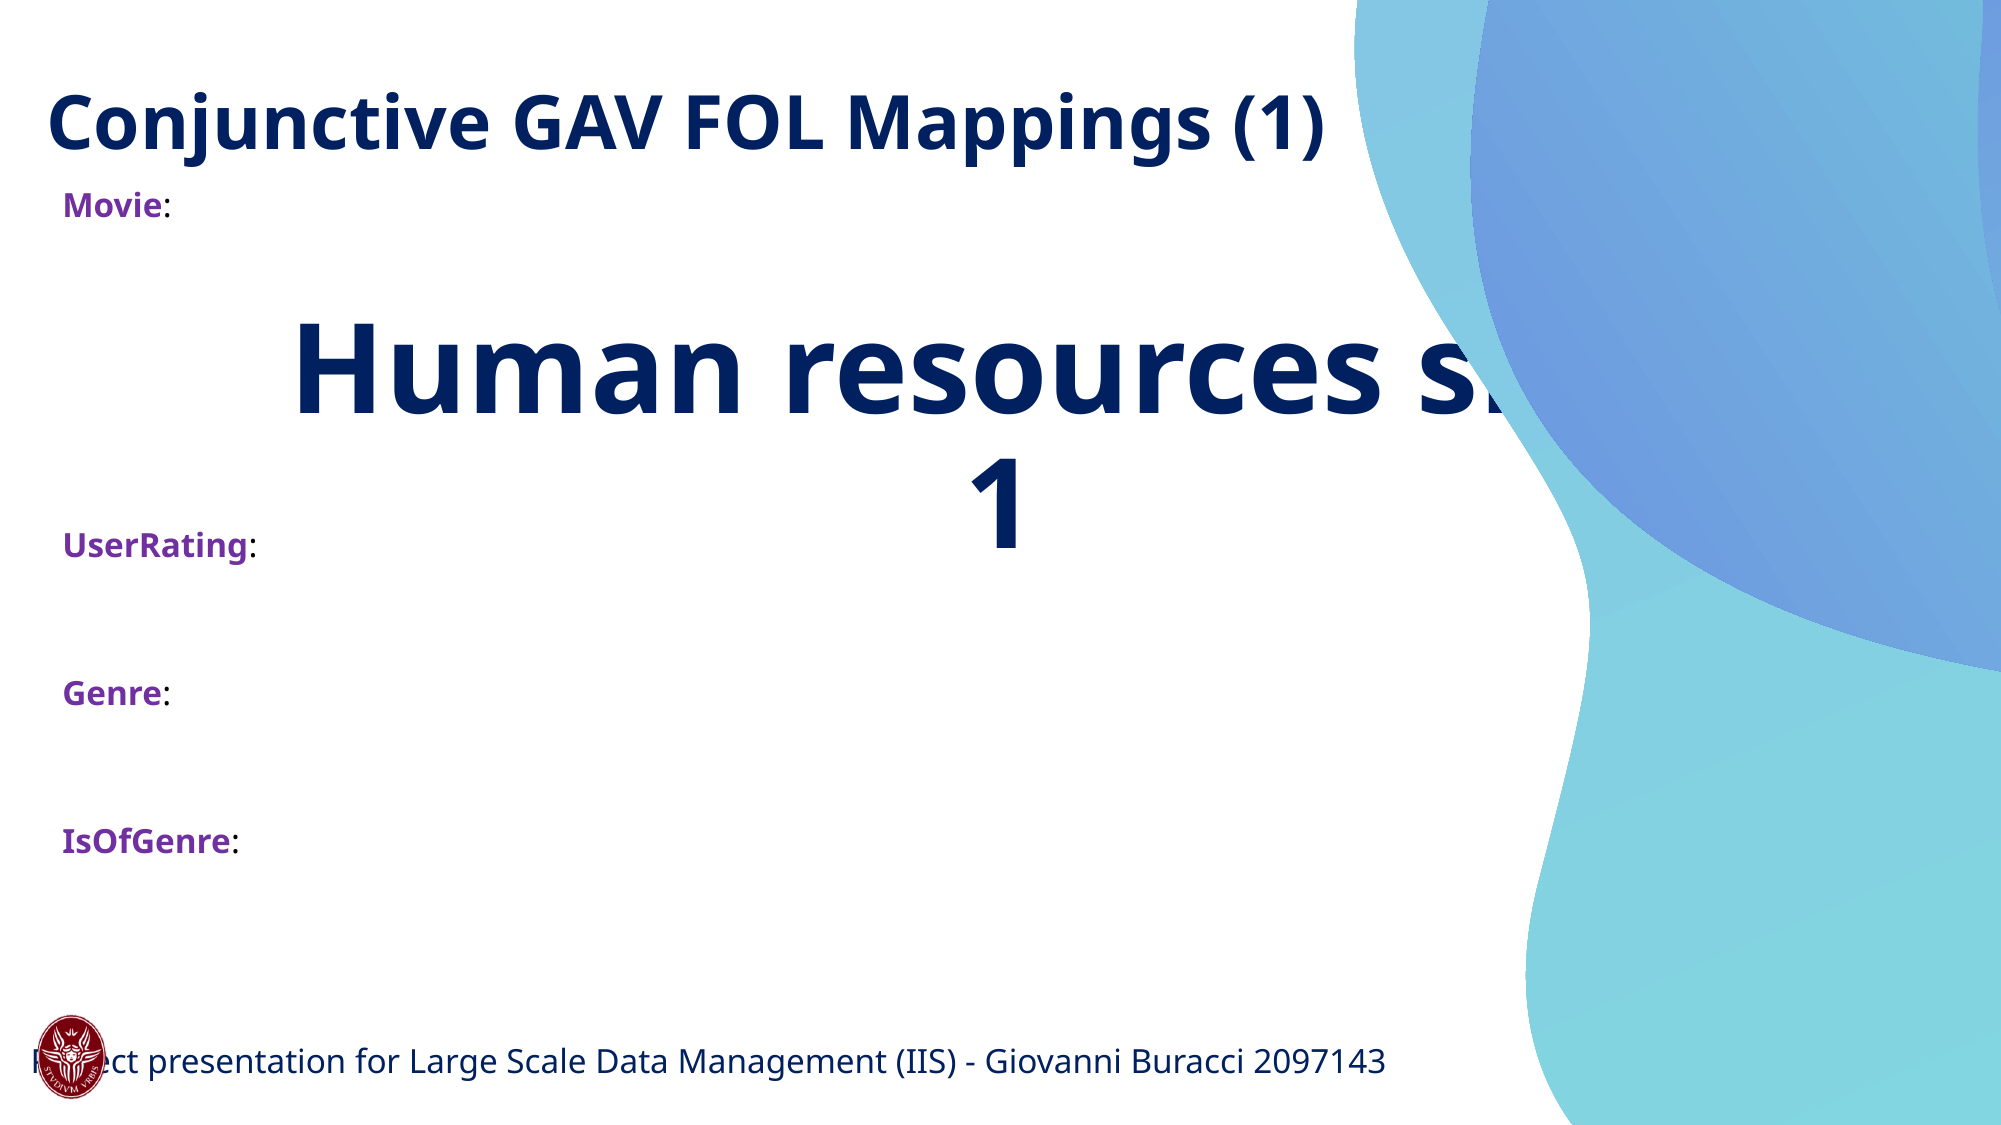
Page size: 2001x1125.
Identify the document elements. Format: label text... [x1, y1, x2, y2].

text_box Conjunctive GAV FOL Mappings (1) [31, 67, 1340, 172]
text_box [1340, 0, 2000, 1125]
picture [37, 1013, 113, 1103]
title Human resources slide 1 [249, 184, 1340, 576]
